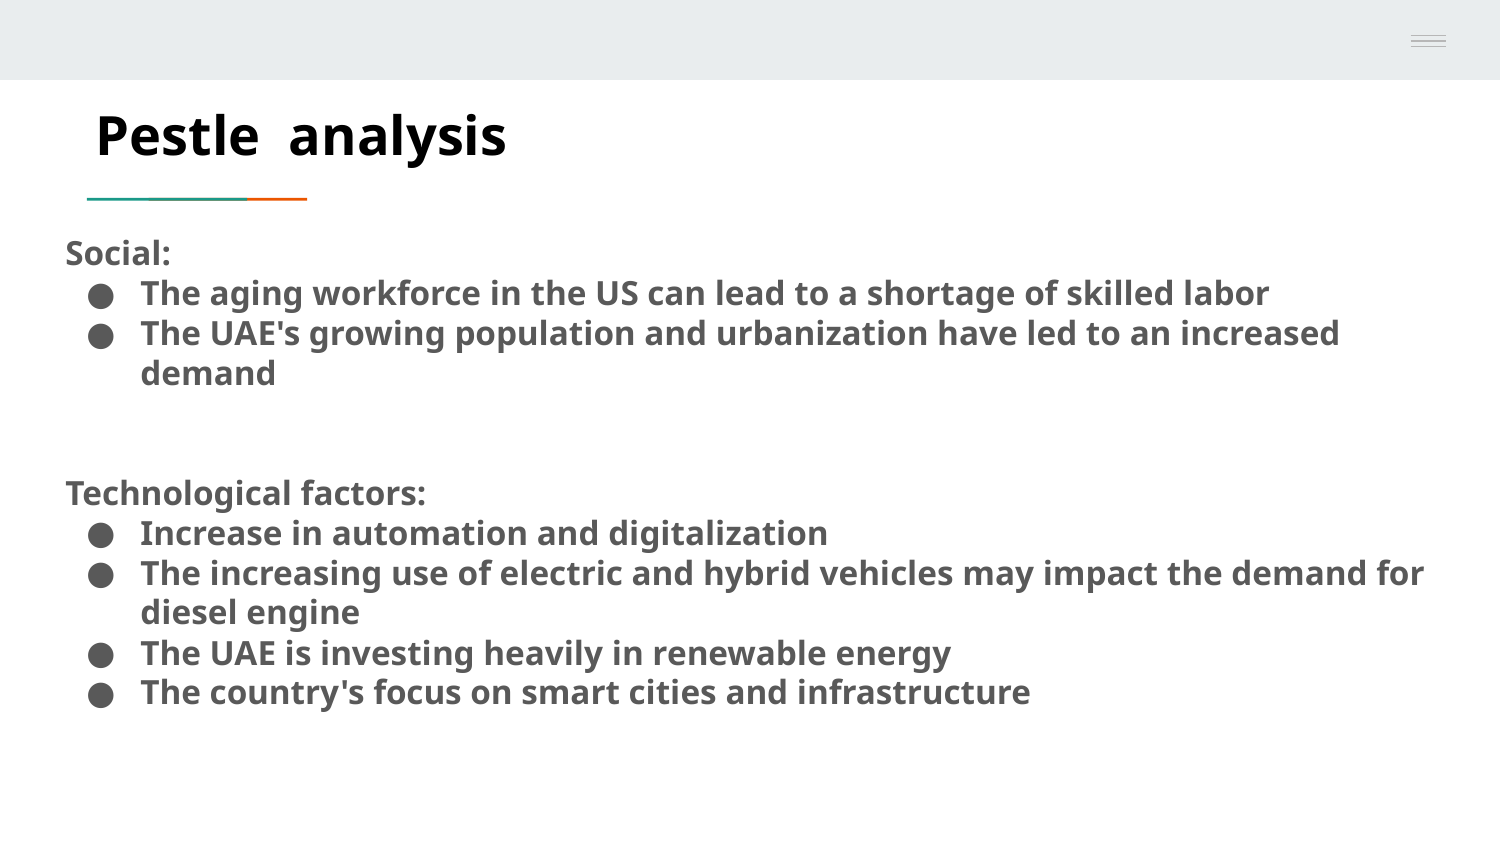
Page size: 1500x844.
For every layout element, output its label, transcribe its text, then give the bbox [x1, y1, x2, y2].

title Pestle analysis [80, 85, 541, 217]
list Social: The aging workforce in the US can lead to a shortage of skilled labor The UAE's growing population and urbanization have led to an increased demand Technological factors: Increase in automation and digitalization The increasing use of electric and hybrid vehicles may impact the demand for diesel engine The UAE is investing heavily in renewable energy The country's focus on smart cities and infrastructure [50, 217, 1464, 808]
